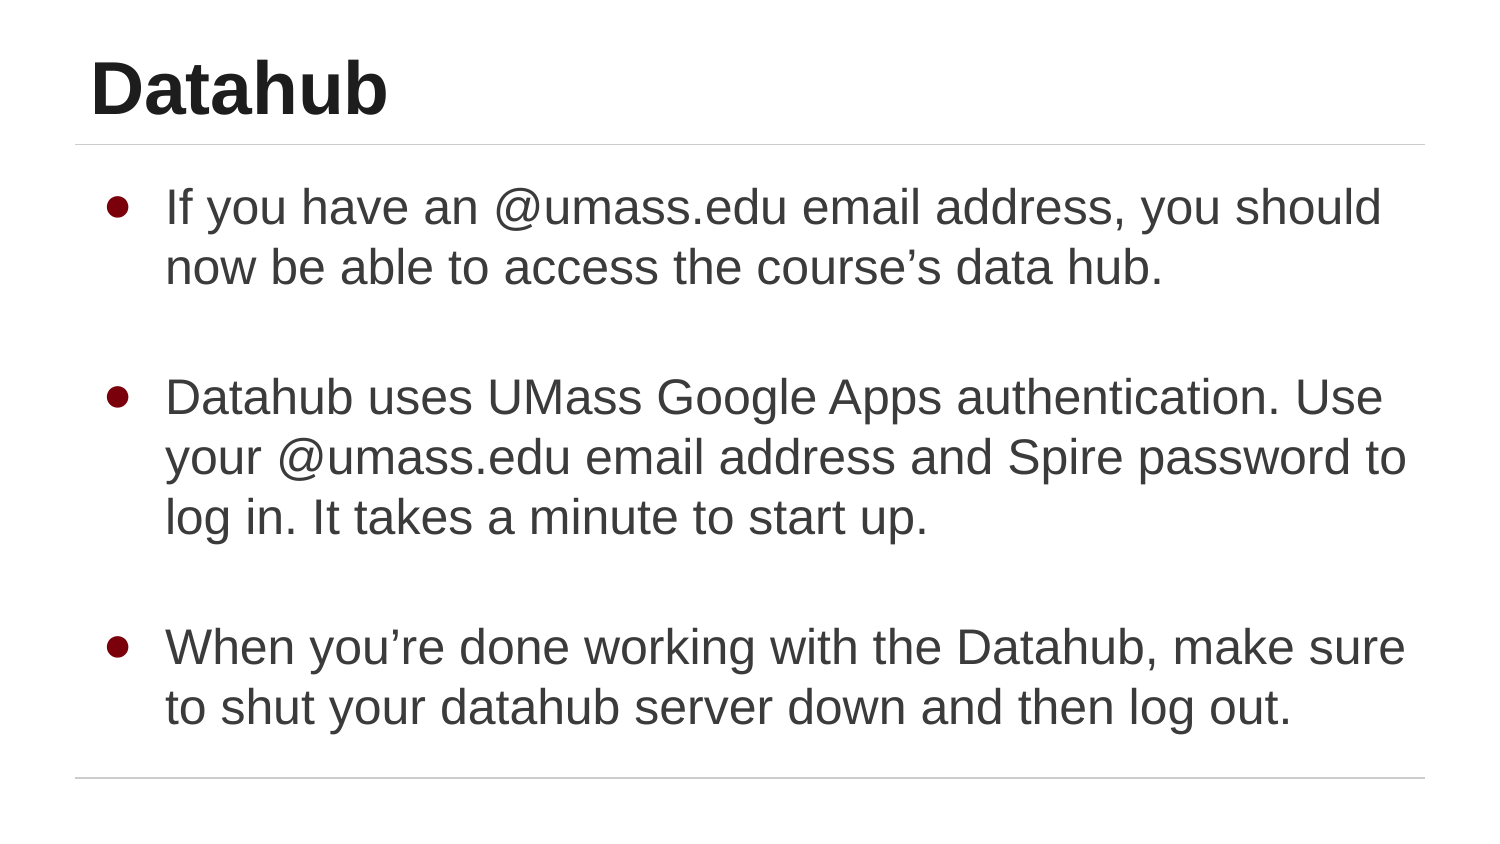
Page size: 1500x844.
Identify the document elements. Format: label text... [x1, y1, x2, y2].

title Datahub [75, 33, 1175, 145]
list If you have an @umass.edu email address, you should now be able to access the course’s data hub. Datahub uses UMass Google Apps authentication. Use your @umass.edu email address and Spire password to log in. It takes a minute to start up. When you’re done working with the Datahub, make sure to shut your datahub server down and then log out. [75, 159, 1425, 754]
